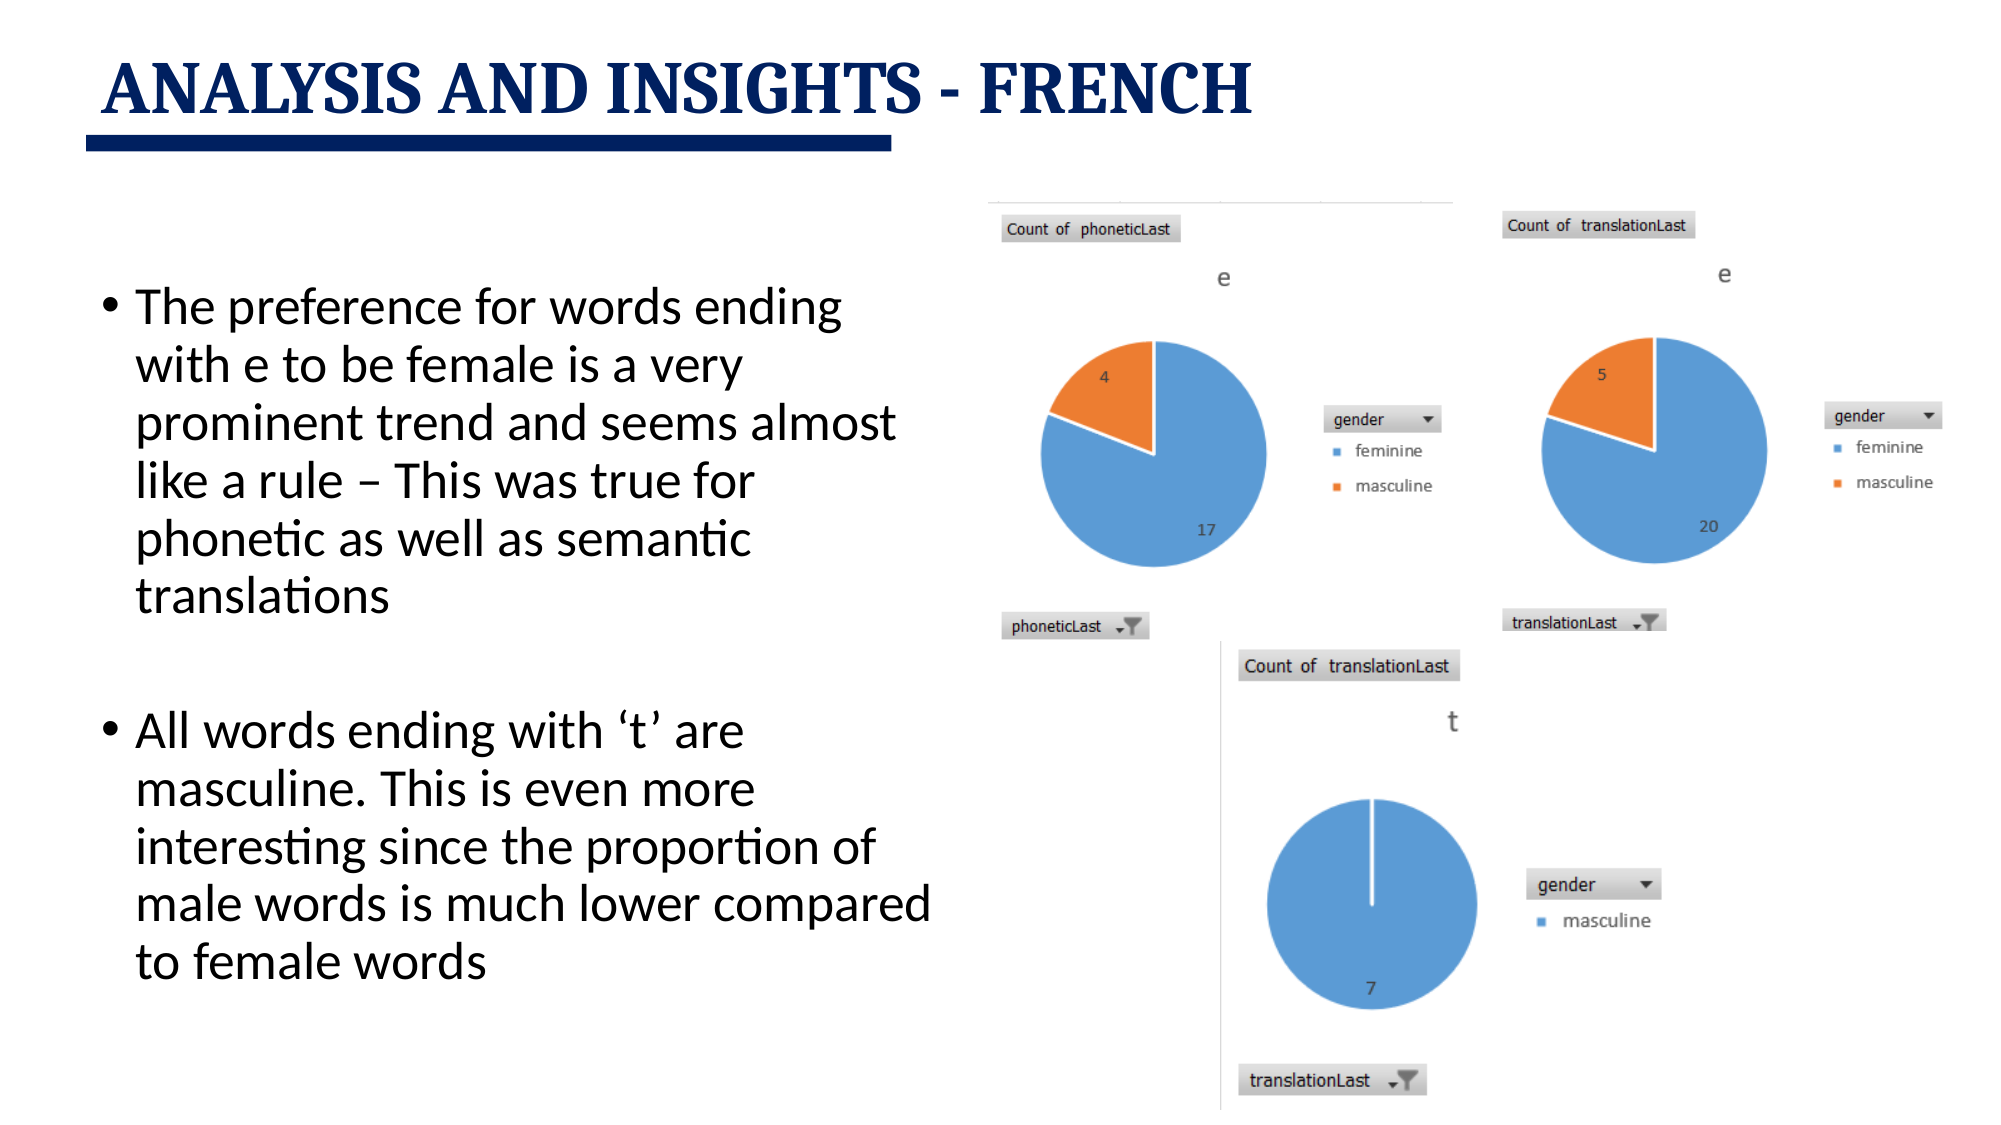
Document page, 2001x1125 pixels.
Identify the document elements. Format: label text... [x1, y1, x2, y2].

list ANALYSIS AND INSIGHTS - FRENCH [86, 41, 1891, 119]
picture [988, 201, 1669, 1110]
list The preference for words ending with e to be female is a very prominent trend and seems almost like a rule – This was true for phonetic as well as semantic translations All words ending with ‘t’ are masculine. This is even more interesting since the proportion of male words is much lower compared to female words [86, 187, 952, 1007]
picture [1490, 201, 1955, 631]
